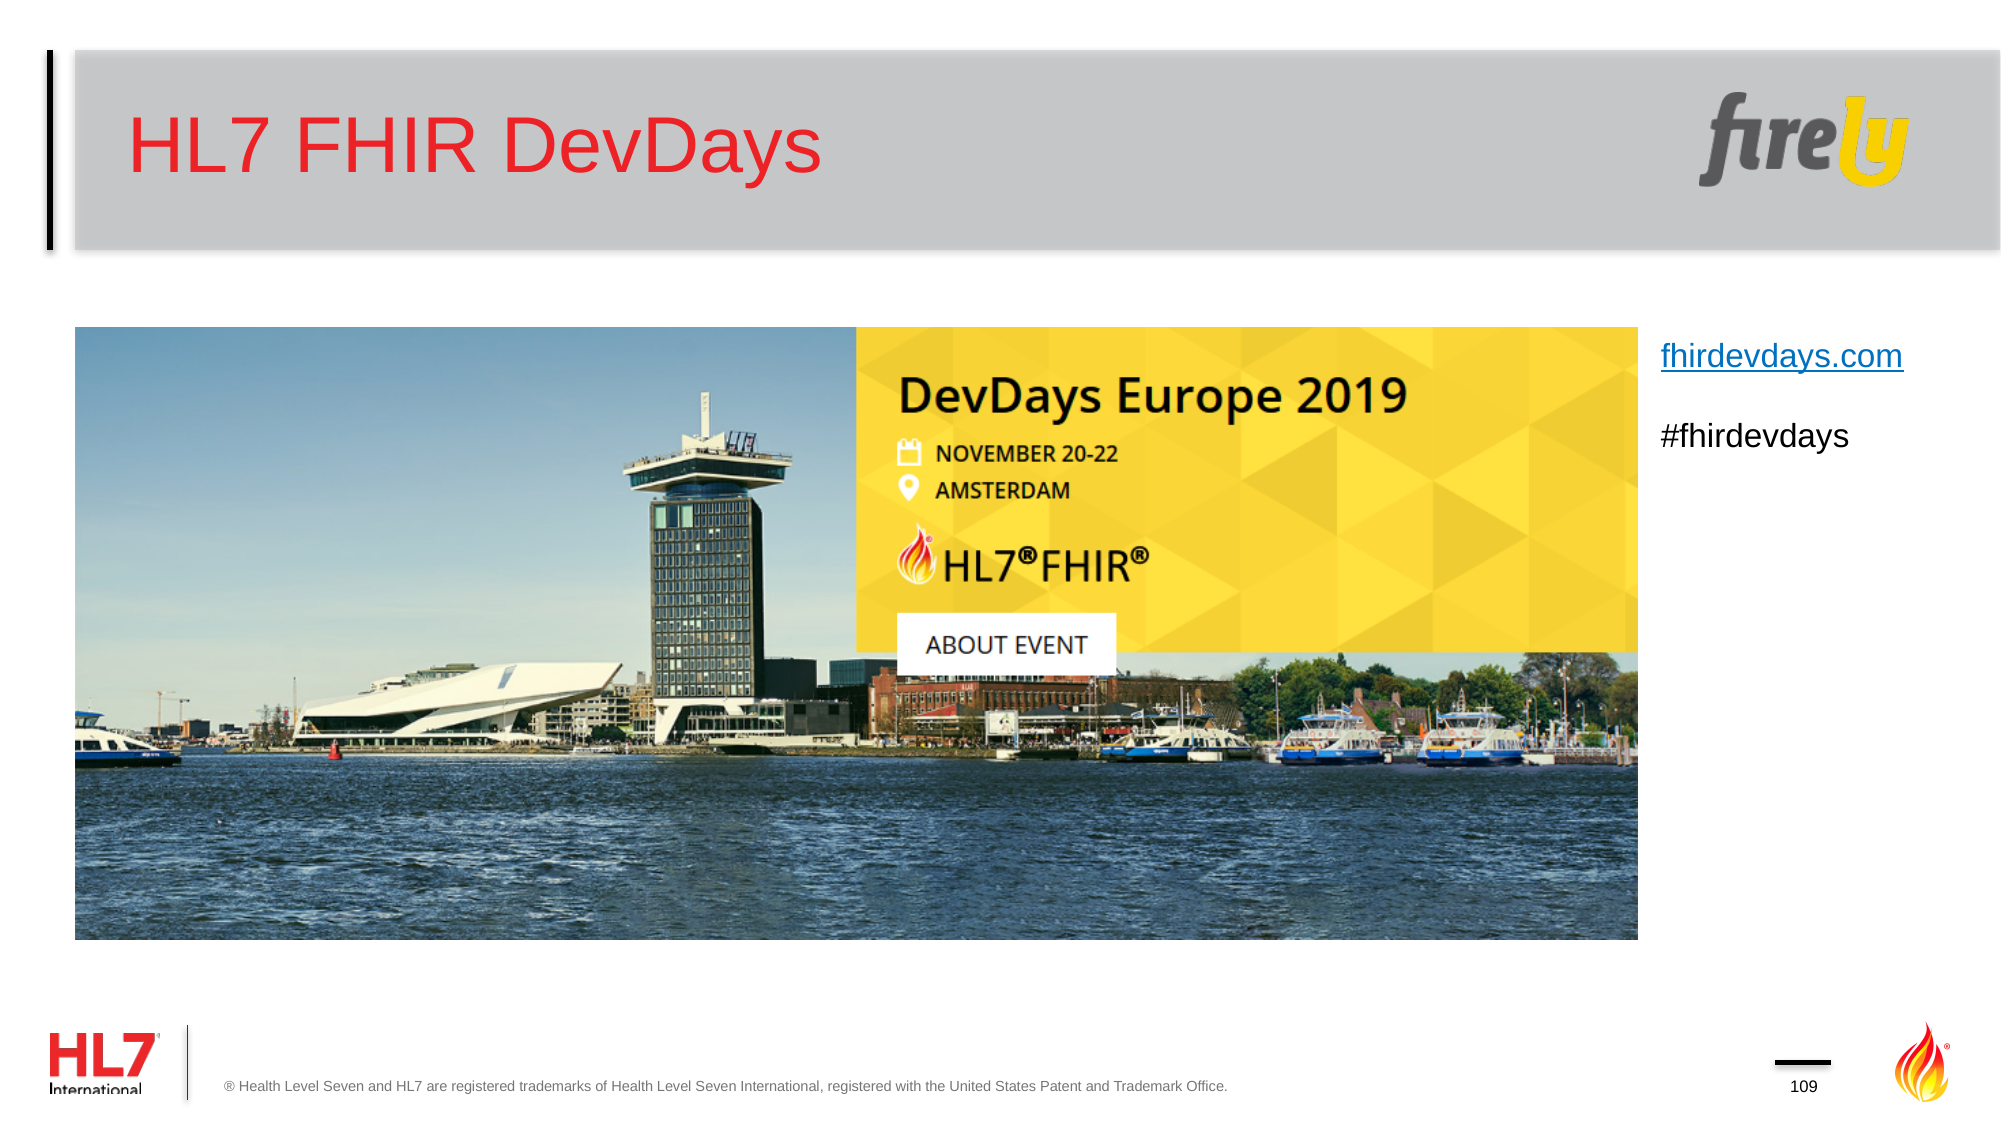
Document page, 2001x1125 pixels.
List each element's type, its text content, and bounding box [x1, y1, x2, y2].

title HL7 FHIR DevDays [112, 49, 1897, 251]
footer ® Health Level Seven and HL7 are registered trademarks of Health Level Seven International, registered with the United States Patent and Trademark Office. [209, 1062, 1275, 1102]
picture [1895, 1021, 1950, 1102]
picture [1699, 92, 1910, 208]
picture [74, 326, 1638, 940]
text_box fhirdevdays.com #fhirdevdays [1646, 327, 1963, 462]
slide_number 109 [1762, 1062, 1847, 1104]
